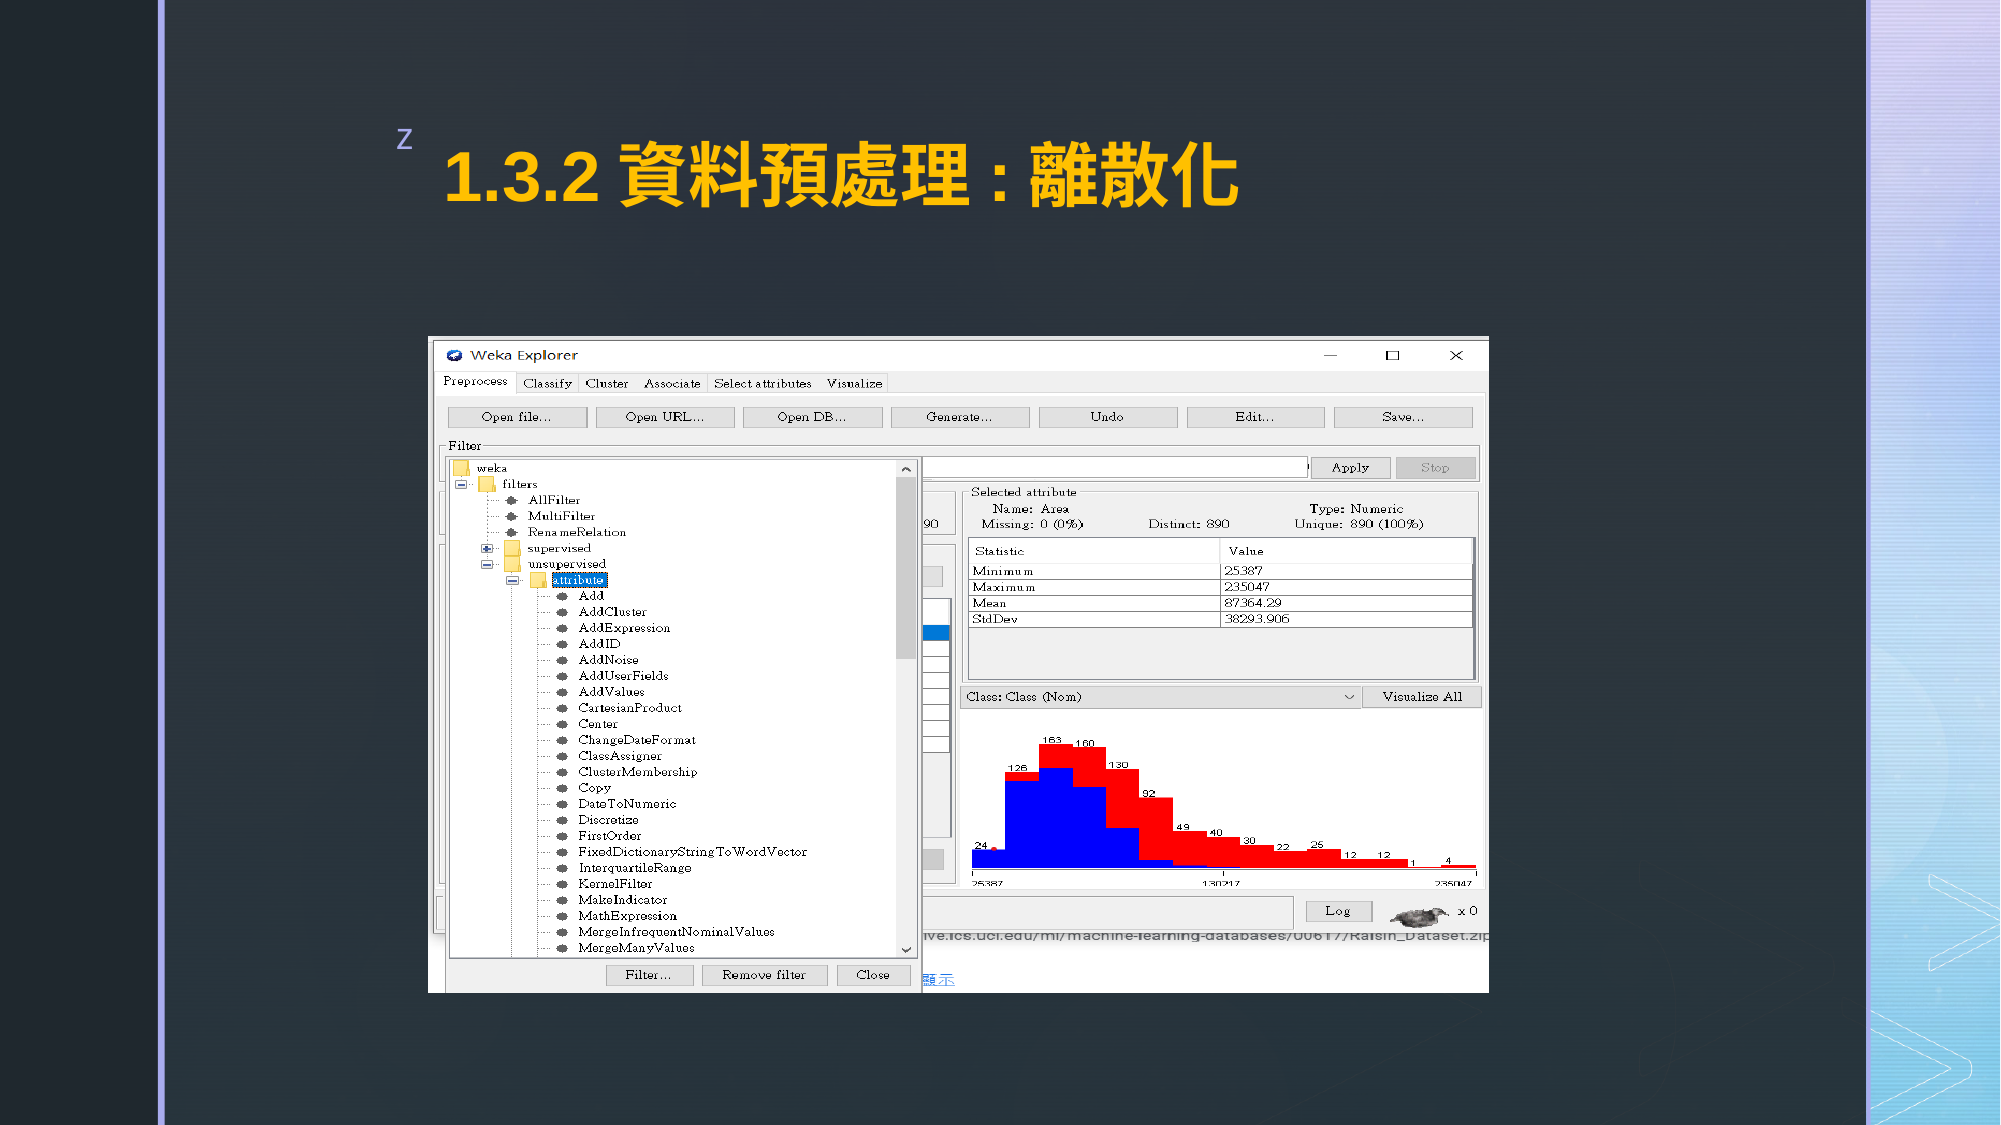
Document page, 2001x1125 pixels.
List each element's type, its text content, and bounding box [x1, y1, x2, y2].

picture [1871, 0, 2001, 1125]
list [428, 336, 1489, 993]
title 1.3.2資料預處理:離散化 [428, 132, 1734, 310]
